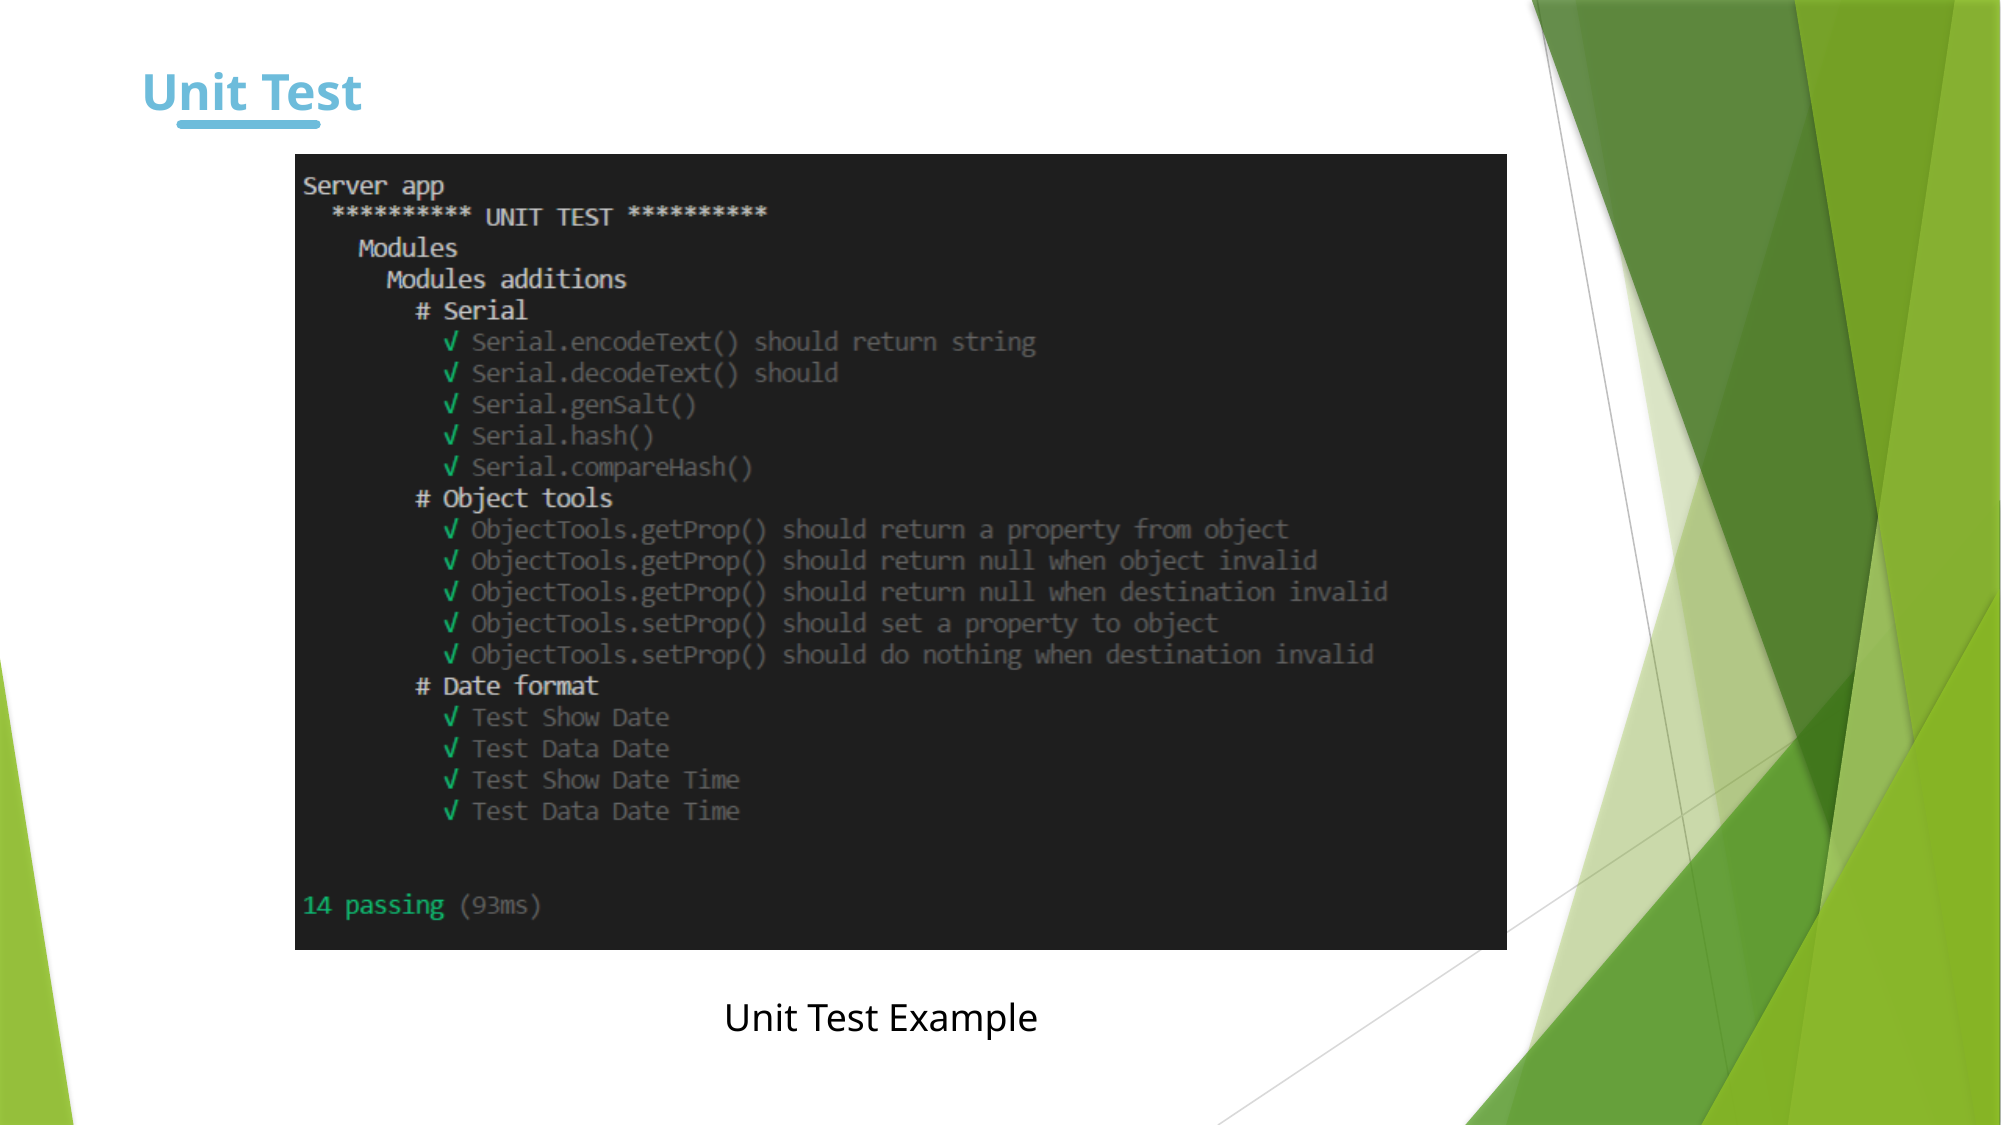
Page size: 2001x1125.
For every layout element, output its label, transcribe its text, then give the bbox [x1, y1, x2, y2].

text_box Unit Test [126, 52, 378, 128]
picture [294, 153, 1507, 951]
text_box Unit Test Example [709, 986, 1054, 1047]
